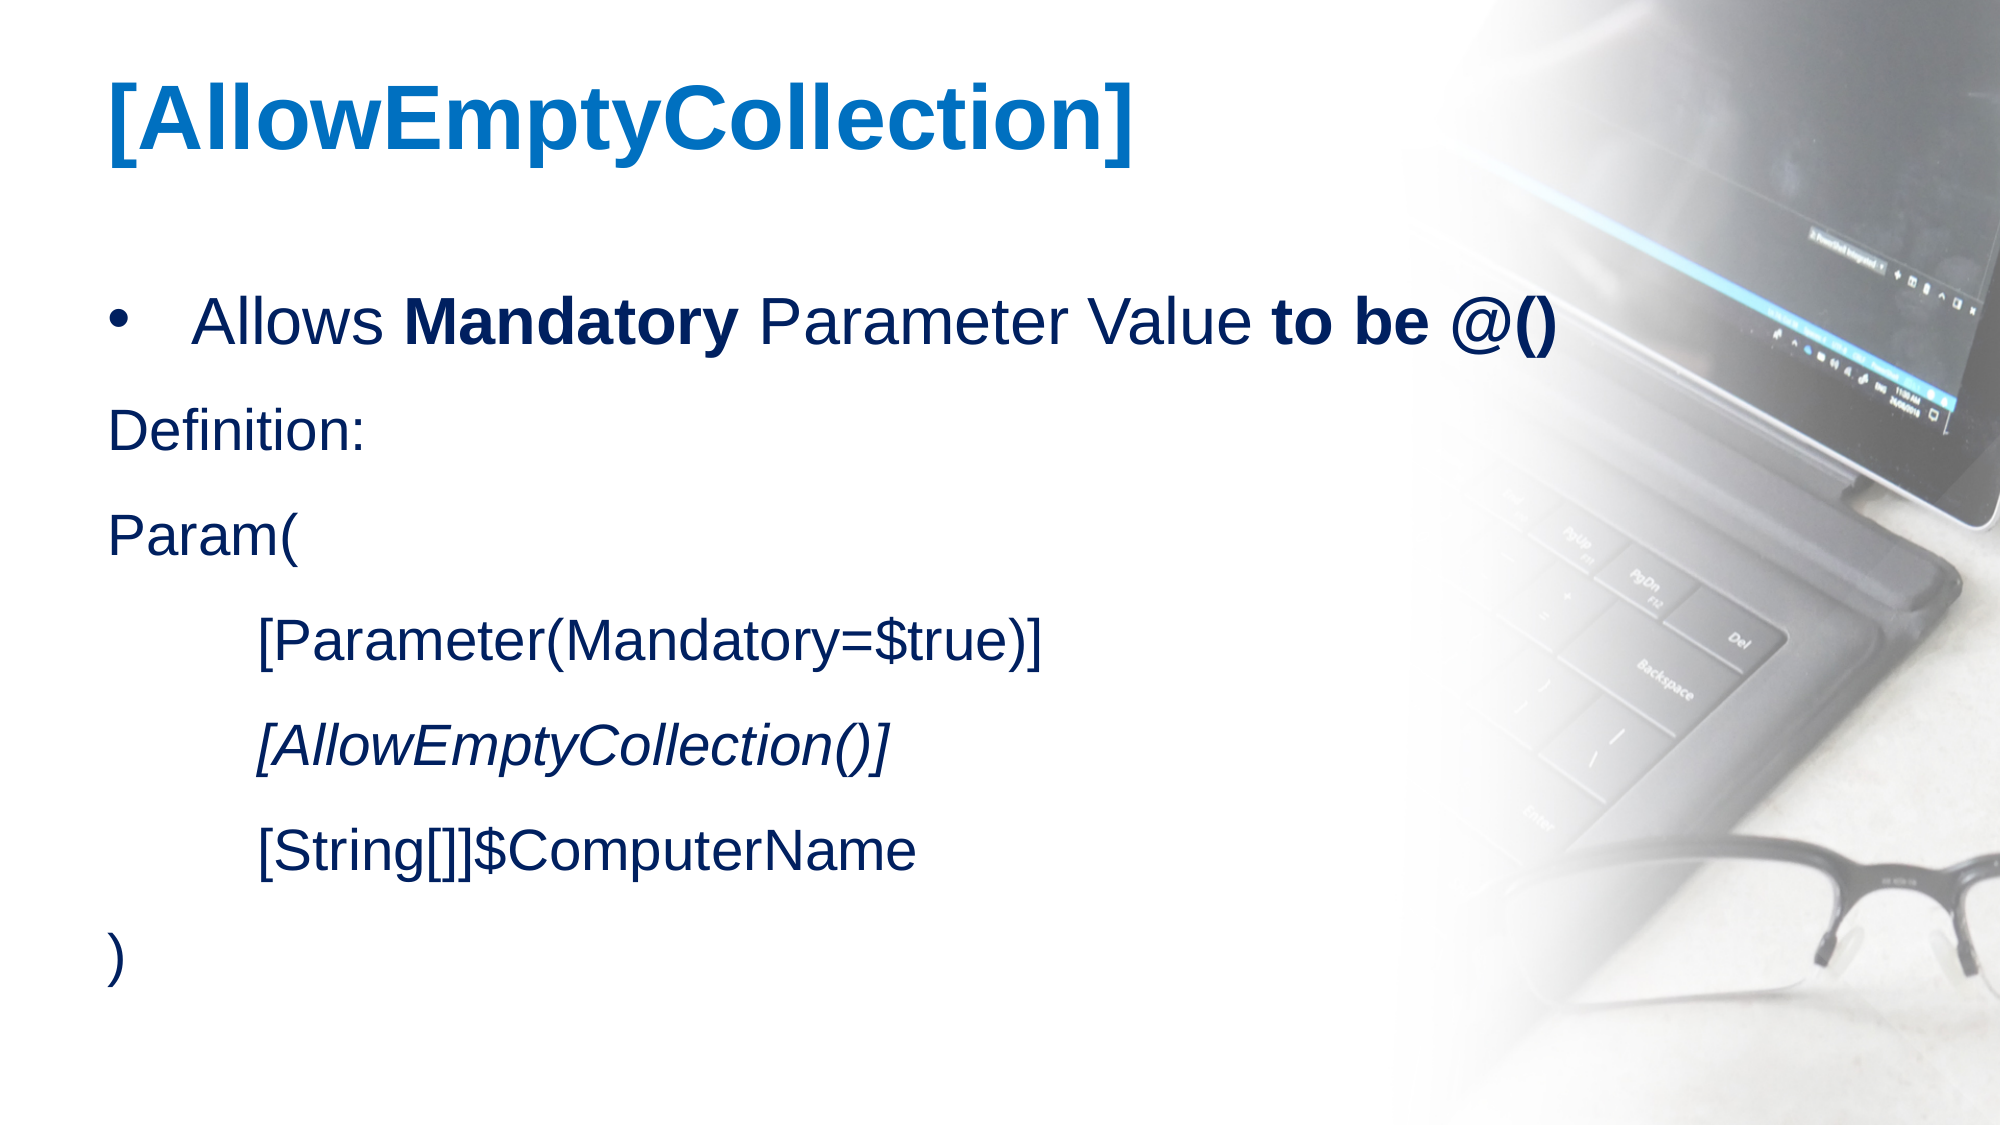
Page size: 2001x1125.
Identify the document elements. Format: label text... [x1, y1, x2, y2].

text_box [AllowEmptyCollection] [92, 62, 387, 230]
text_box Allows Mandatory Parameter Value to be @() Definition: Param( [Parameter(Mandatory=$true)] [AllowEmptyCollection()] [String[]]$ComputerName ) [92, 230, 387, 534]
picture [387, 0, 2000, 1125]
